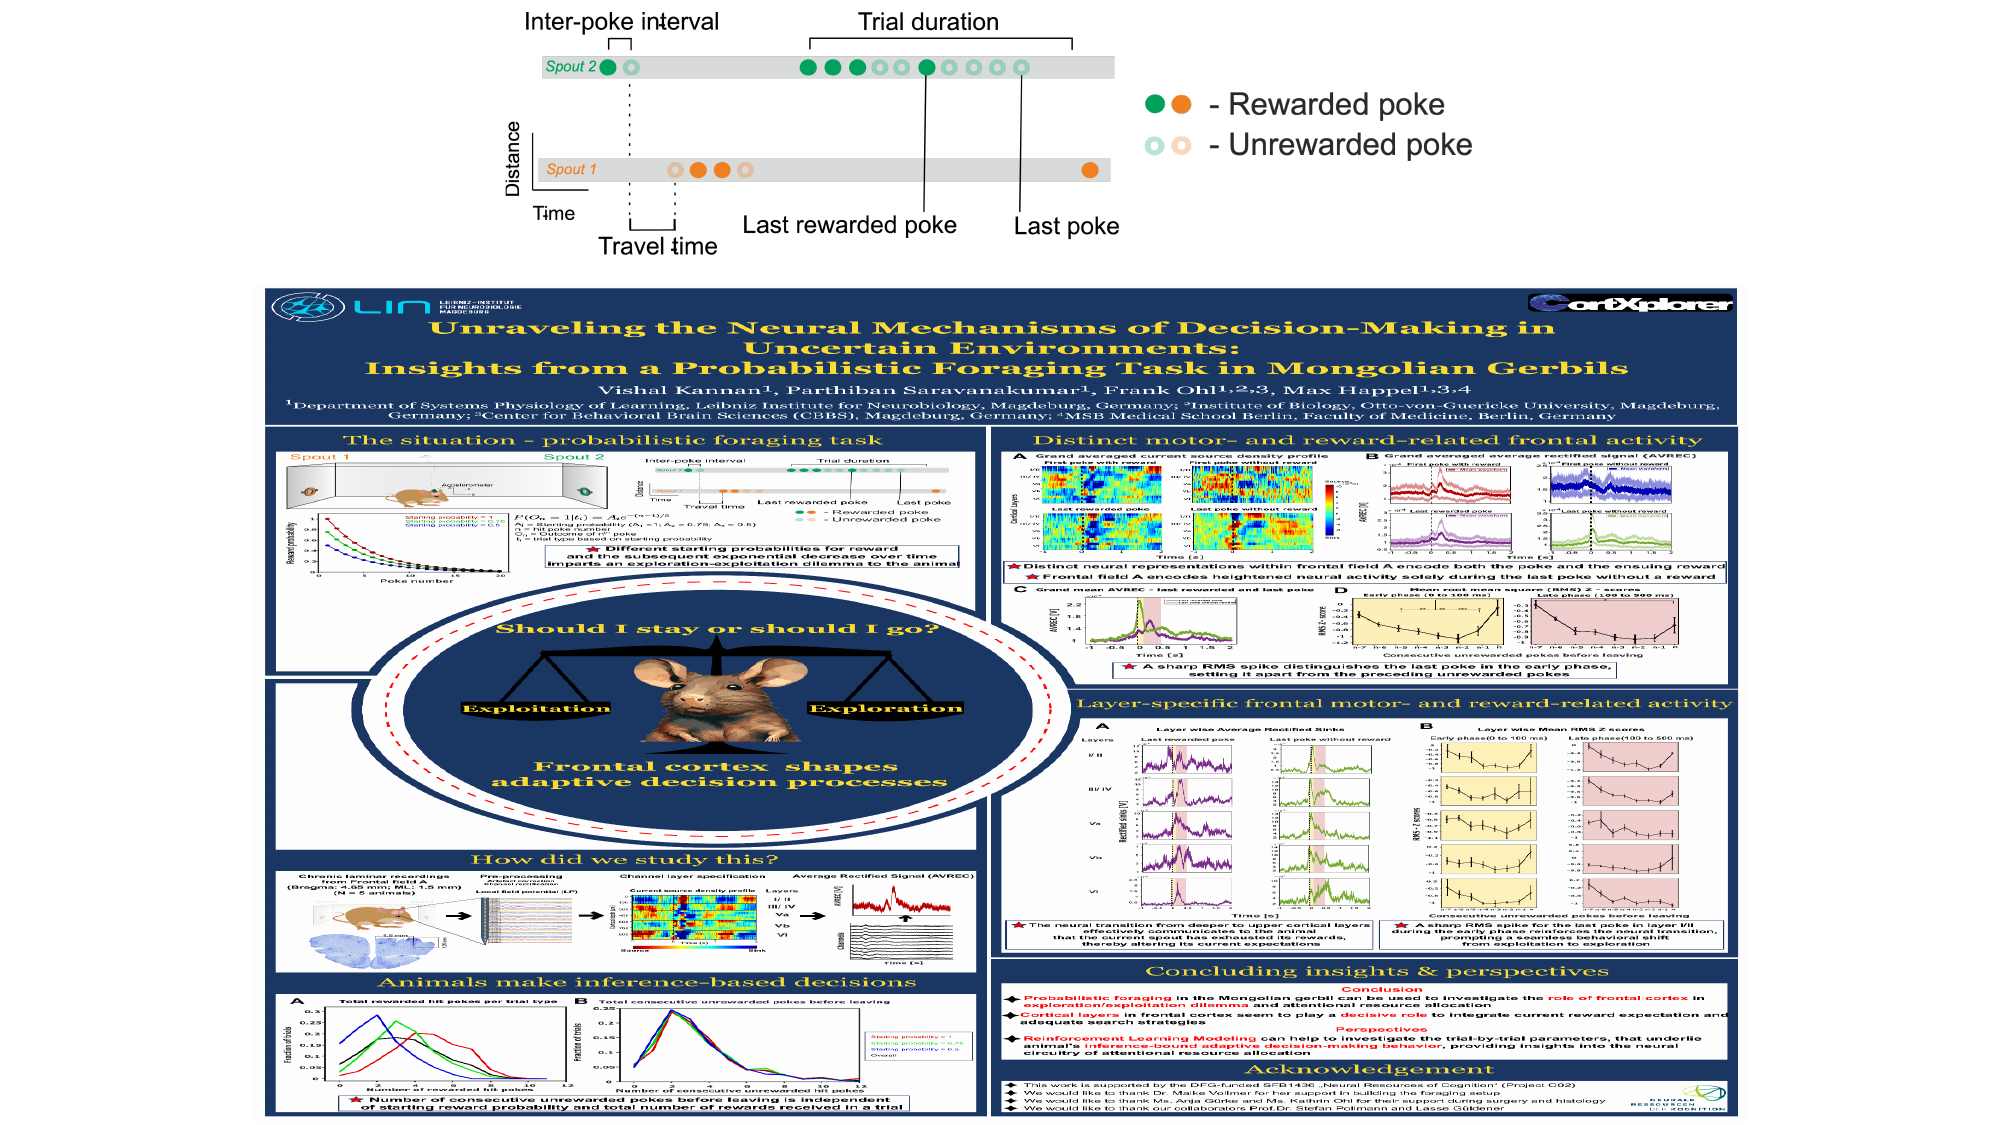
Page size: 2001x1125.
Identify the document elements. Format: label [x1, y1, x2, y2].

picture [252, 283, 1748, 1125]
text_box [505, 12, 1495, 260]
